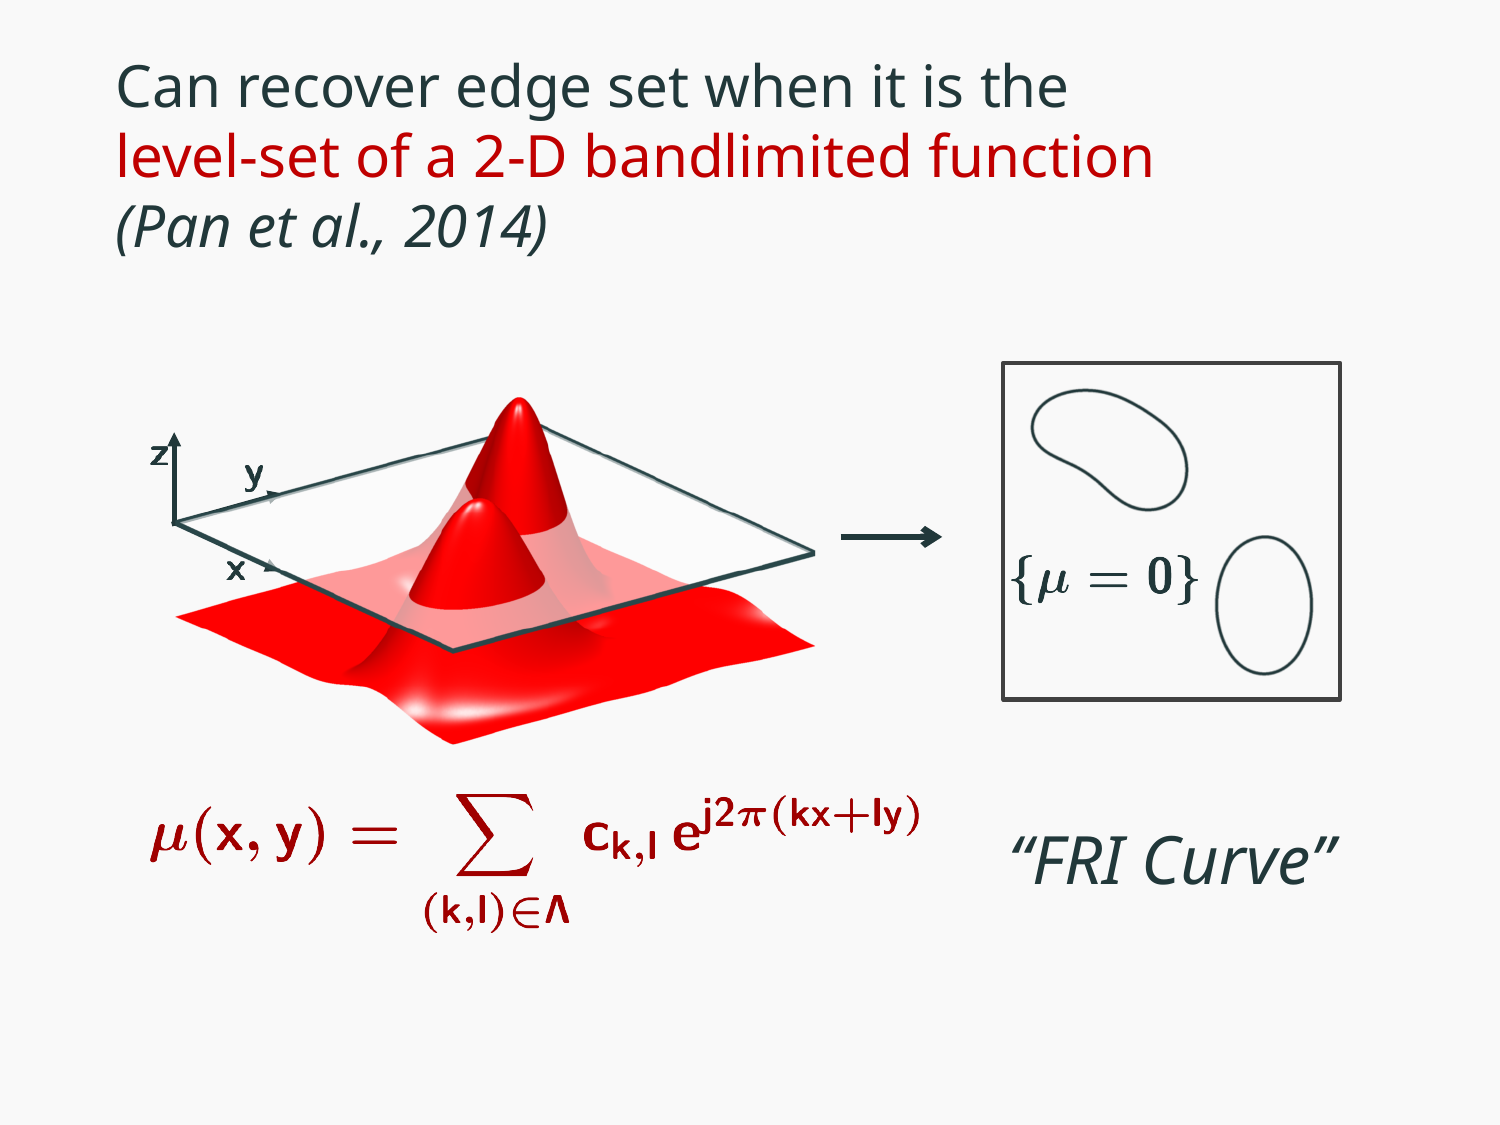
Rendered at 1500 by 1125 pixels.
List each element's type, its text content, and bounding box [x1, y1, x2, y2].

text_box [1003, 362, 1341, 700]
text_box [150, 395, 817, 745]
picture [150, 794, 919, 933]
text_box Can recover edge set when it is the level-set of a 2-D bandlimited function (Pan et al., 2014) [100, 63, 1451, 246]
picture [1011, 555, 1198, 605]
text_box “FRI Curve” [993, 763, 1350, 913]
